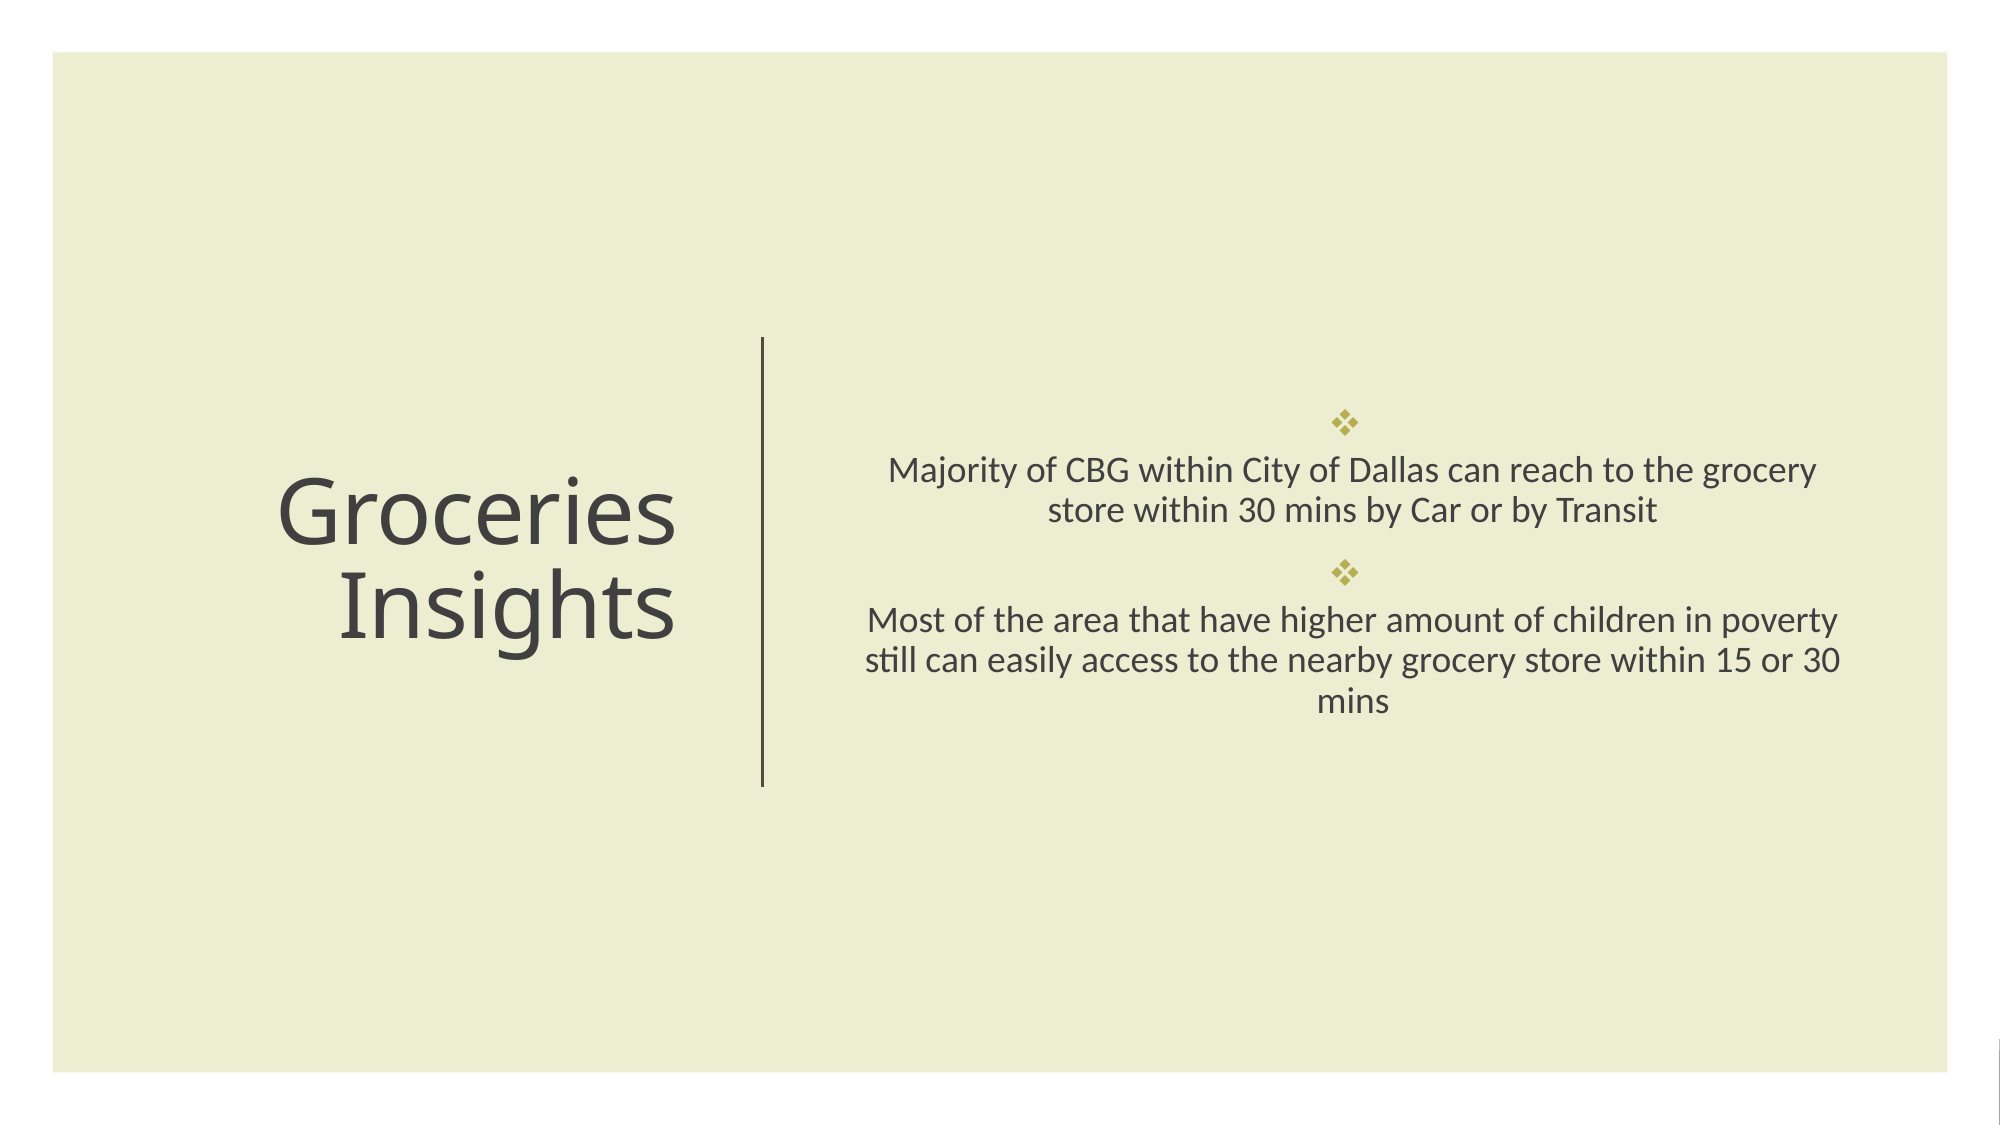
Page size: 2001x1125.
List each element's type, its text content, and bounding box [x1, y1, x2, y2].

text_box [51, 51, 1948, 1074]
list Majority of CBG within City of Dallas can reach to the grocery store within 30 mins by Car or by Transit Most of the area that have higher amount of children in poverty still can easily access to the nearby grocery store within 15 or 30 mins [842, 158, 1849, 969]
text_box [0, 0, 2000, 1125]
title Groceries Insights [158, 158, 693, 969]
